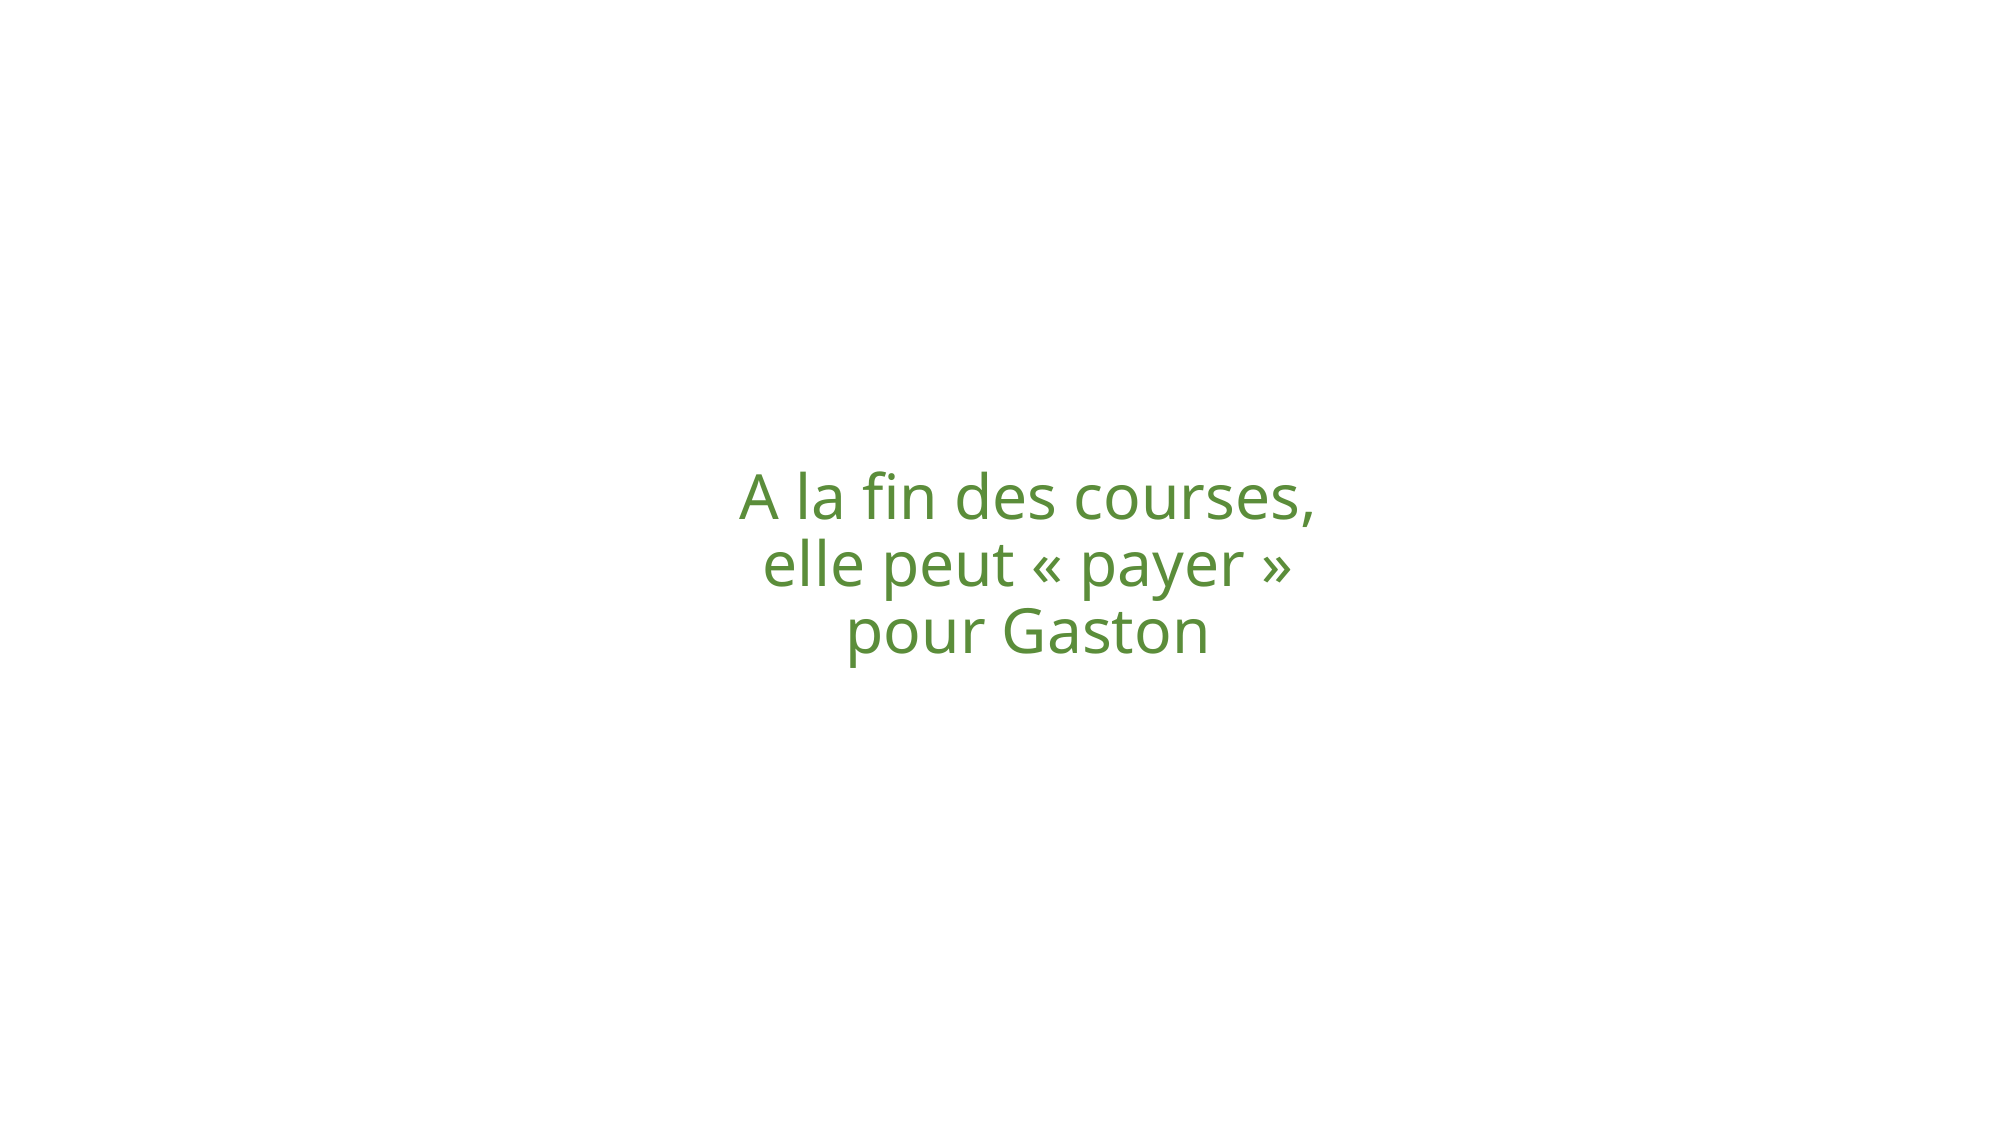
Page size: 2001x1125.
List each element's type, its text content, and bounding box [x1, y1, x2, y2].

title A la fin des courses, elle peut « payer » pour Gaston [678, 457, 1379, 676]
